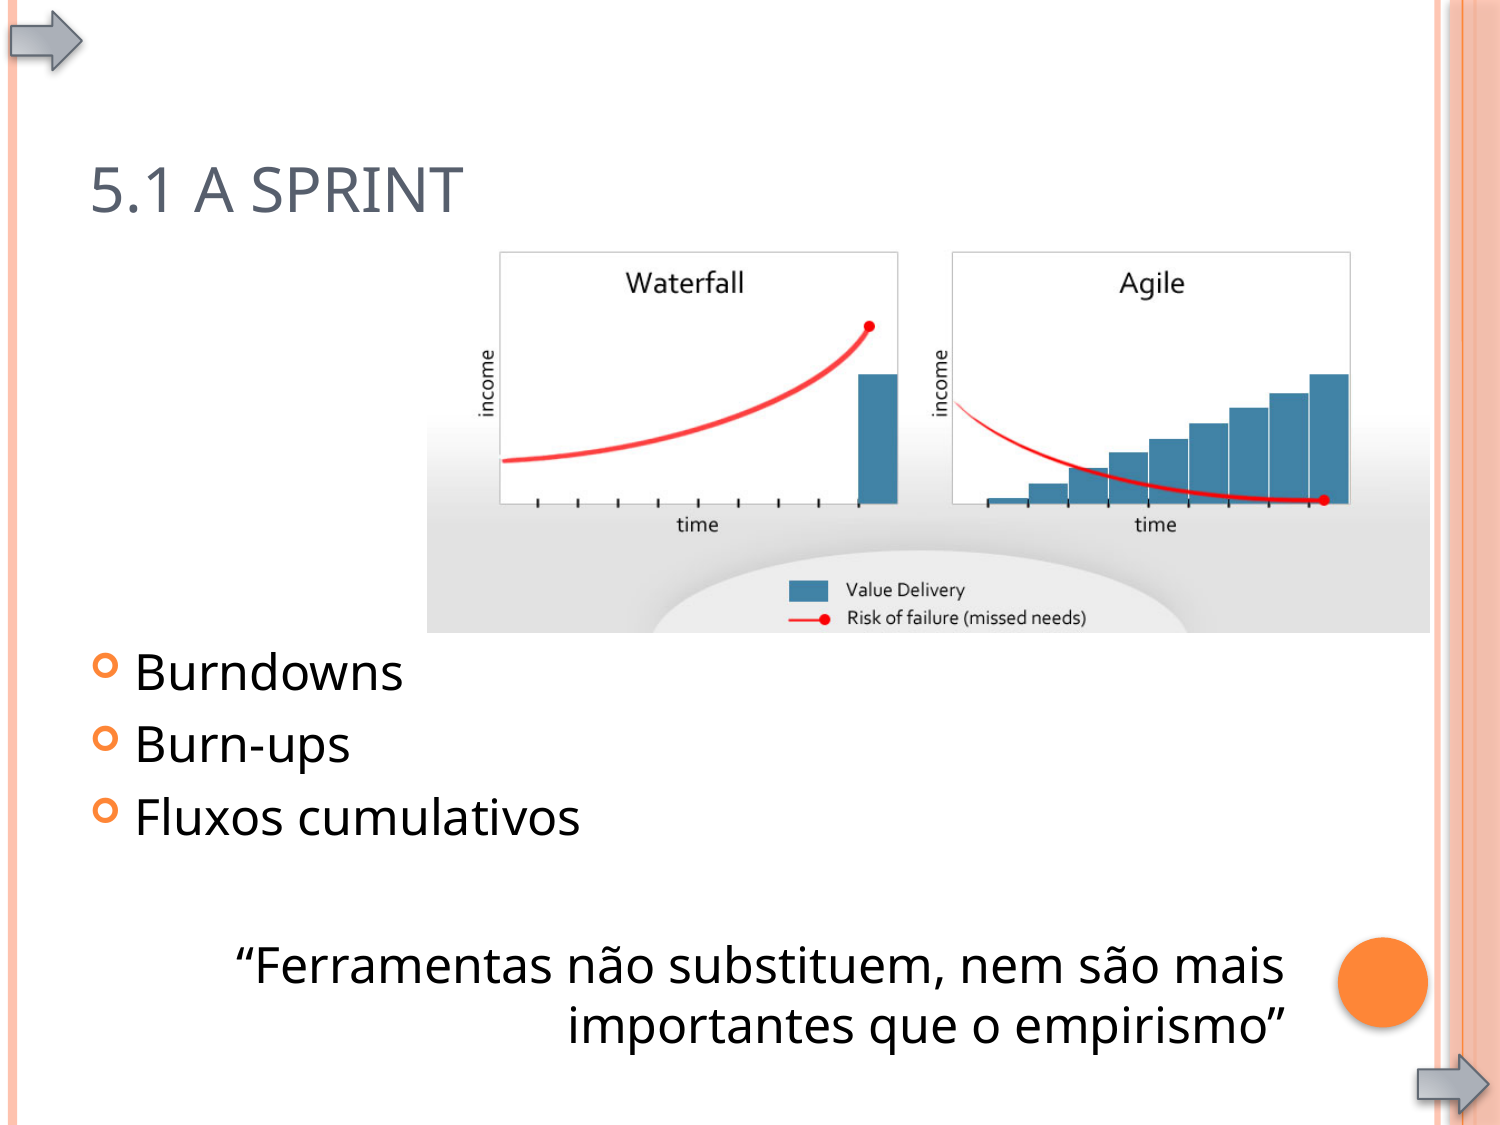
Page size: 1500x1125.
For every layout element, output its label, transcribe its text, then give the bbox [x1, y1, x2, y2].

list Burndowns Burn-ups Fluxos cumulativos [75, 632, 1300, 1062]
text_box [10, 10, 83, 72]
text_box “Ferramentas não substituem, nem são mais importantes que o empirismo” [140, 925, 1301, 1061]
picture [427, 186, 1431, 634]
title 5.1 A Sprint [75, 45, 1300, 233]
text_box [1416, 1053, 1490, 1115]
